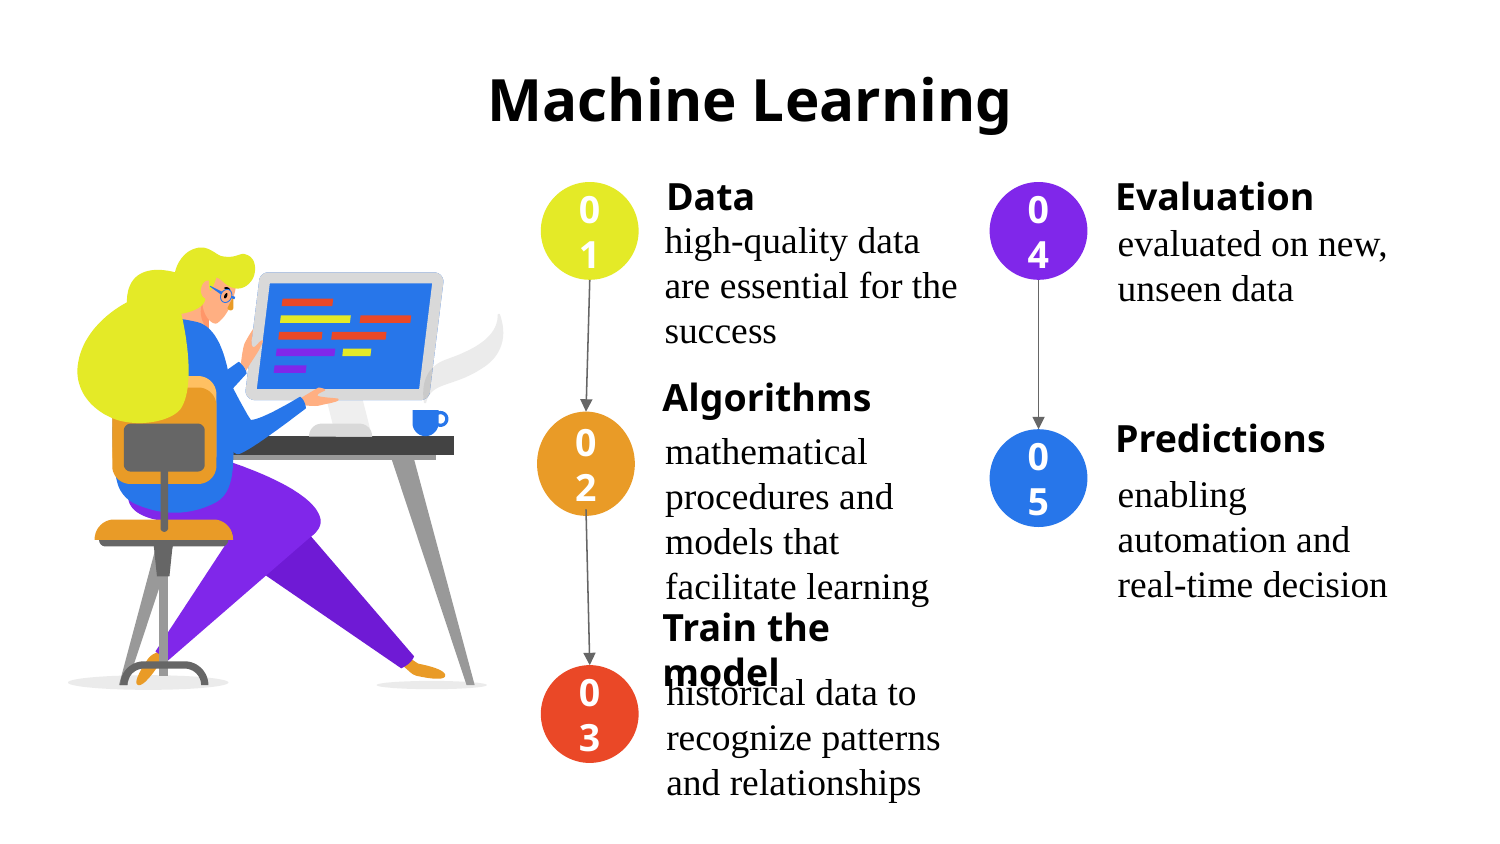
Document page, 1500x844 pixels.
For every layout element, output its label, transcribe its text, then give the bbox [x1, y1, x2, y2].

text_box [67, 247, 504, 691]
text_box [989, 410, 1428, 566]
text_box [536, 367, 976, 547]
title Machine Learning [75, 67, 1425, 129]
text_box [989, 168, 1428, 291]
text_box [540, 168, 977, 312]
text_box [585, 515, 590, 666]
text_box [540, 621, 977, 764]
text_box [585, 279, 590, 412]
